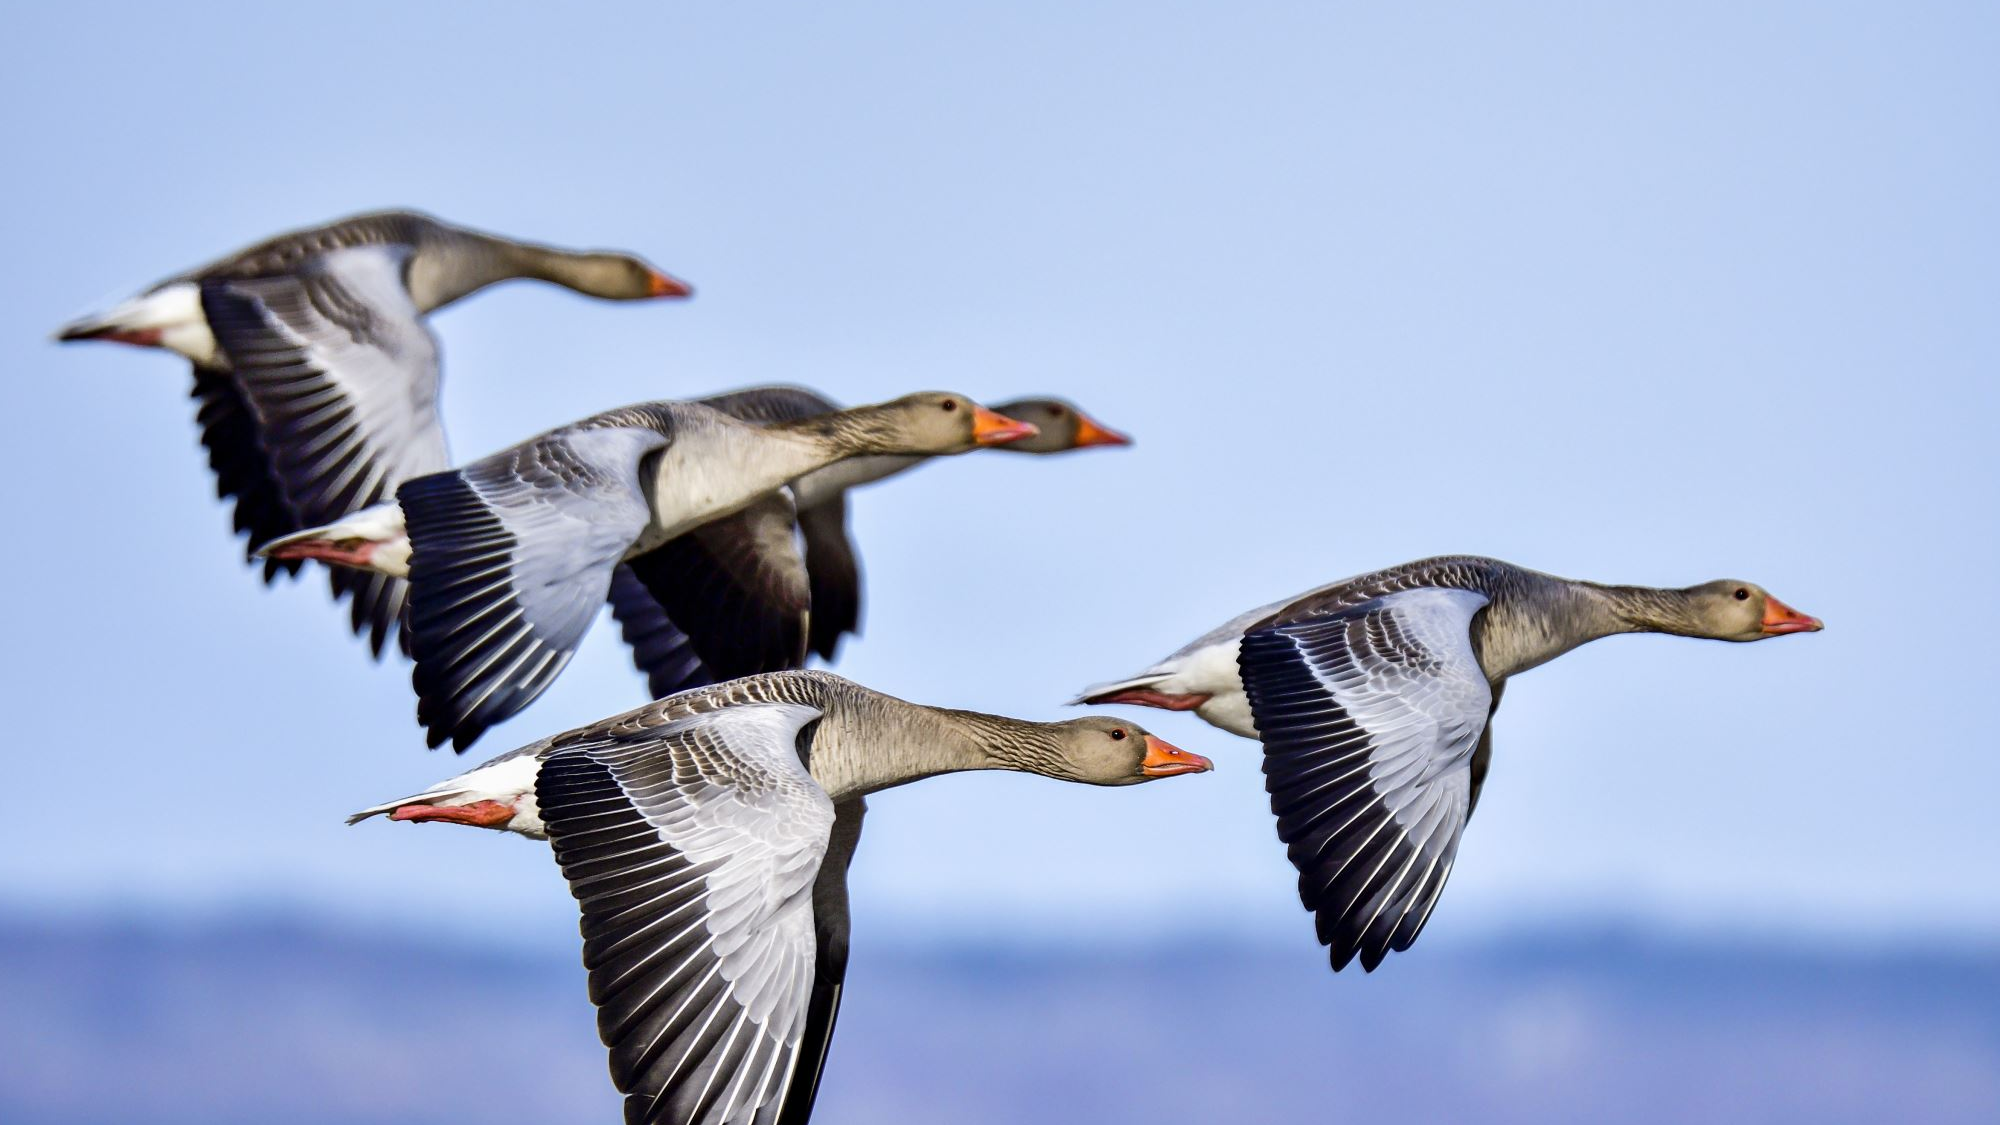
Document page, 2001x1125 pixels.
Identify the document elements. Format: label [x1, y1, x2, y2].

list [0, 0, 2000, 1125]
